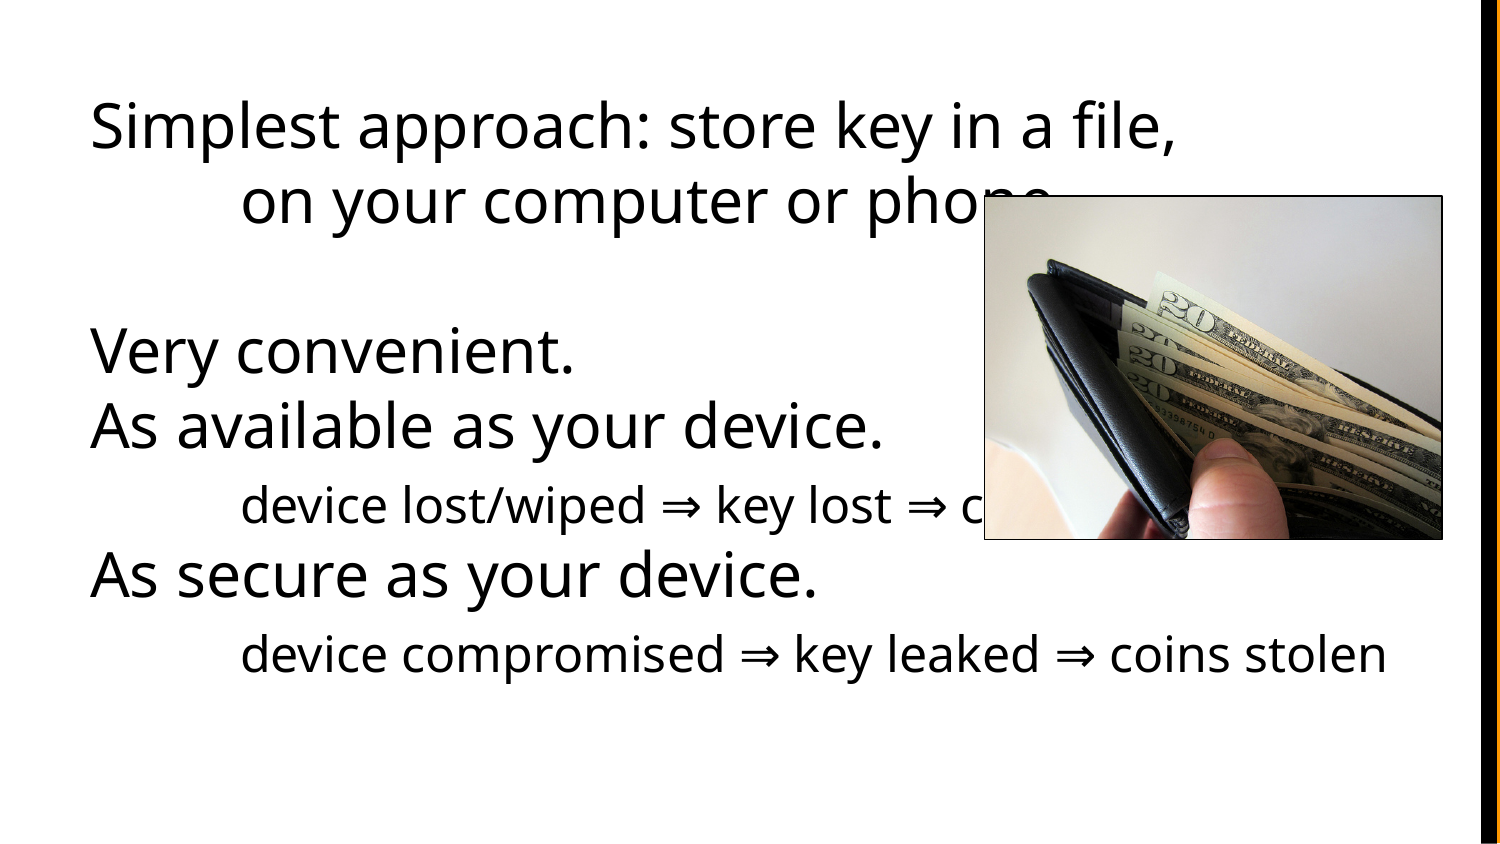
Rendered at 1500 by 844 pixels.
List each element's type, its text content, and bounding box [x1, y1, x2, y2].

list Simplest approach: store key in a file, on your computer or phone Very convenient. As available as your device. device lost/wiped ⇒ key lost ⇒ coins lost As secure as your device. device compromised ⇒ key leaked ⇒ coins stolen [75, 70, 1425, 808]
picture [985, 196, 1442, 539]
